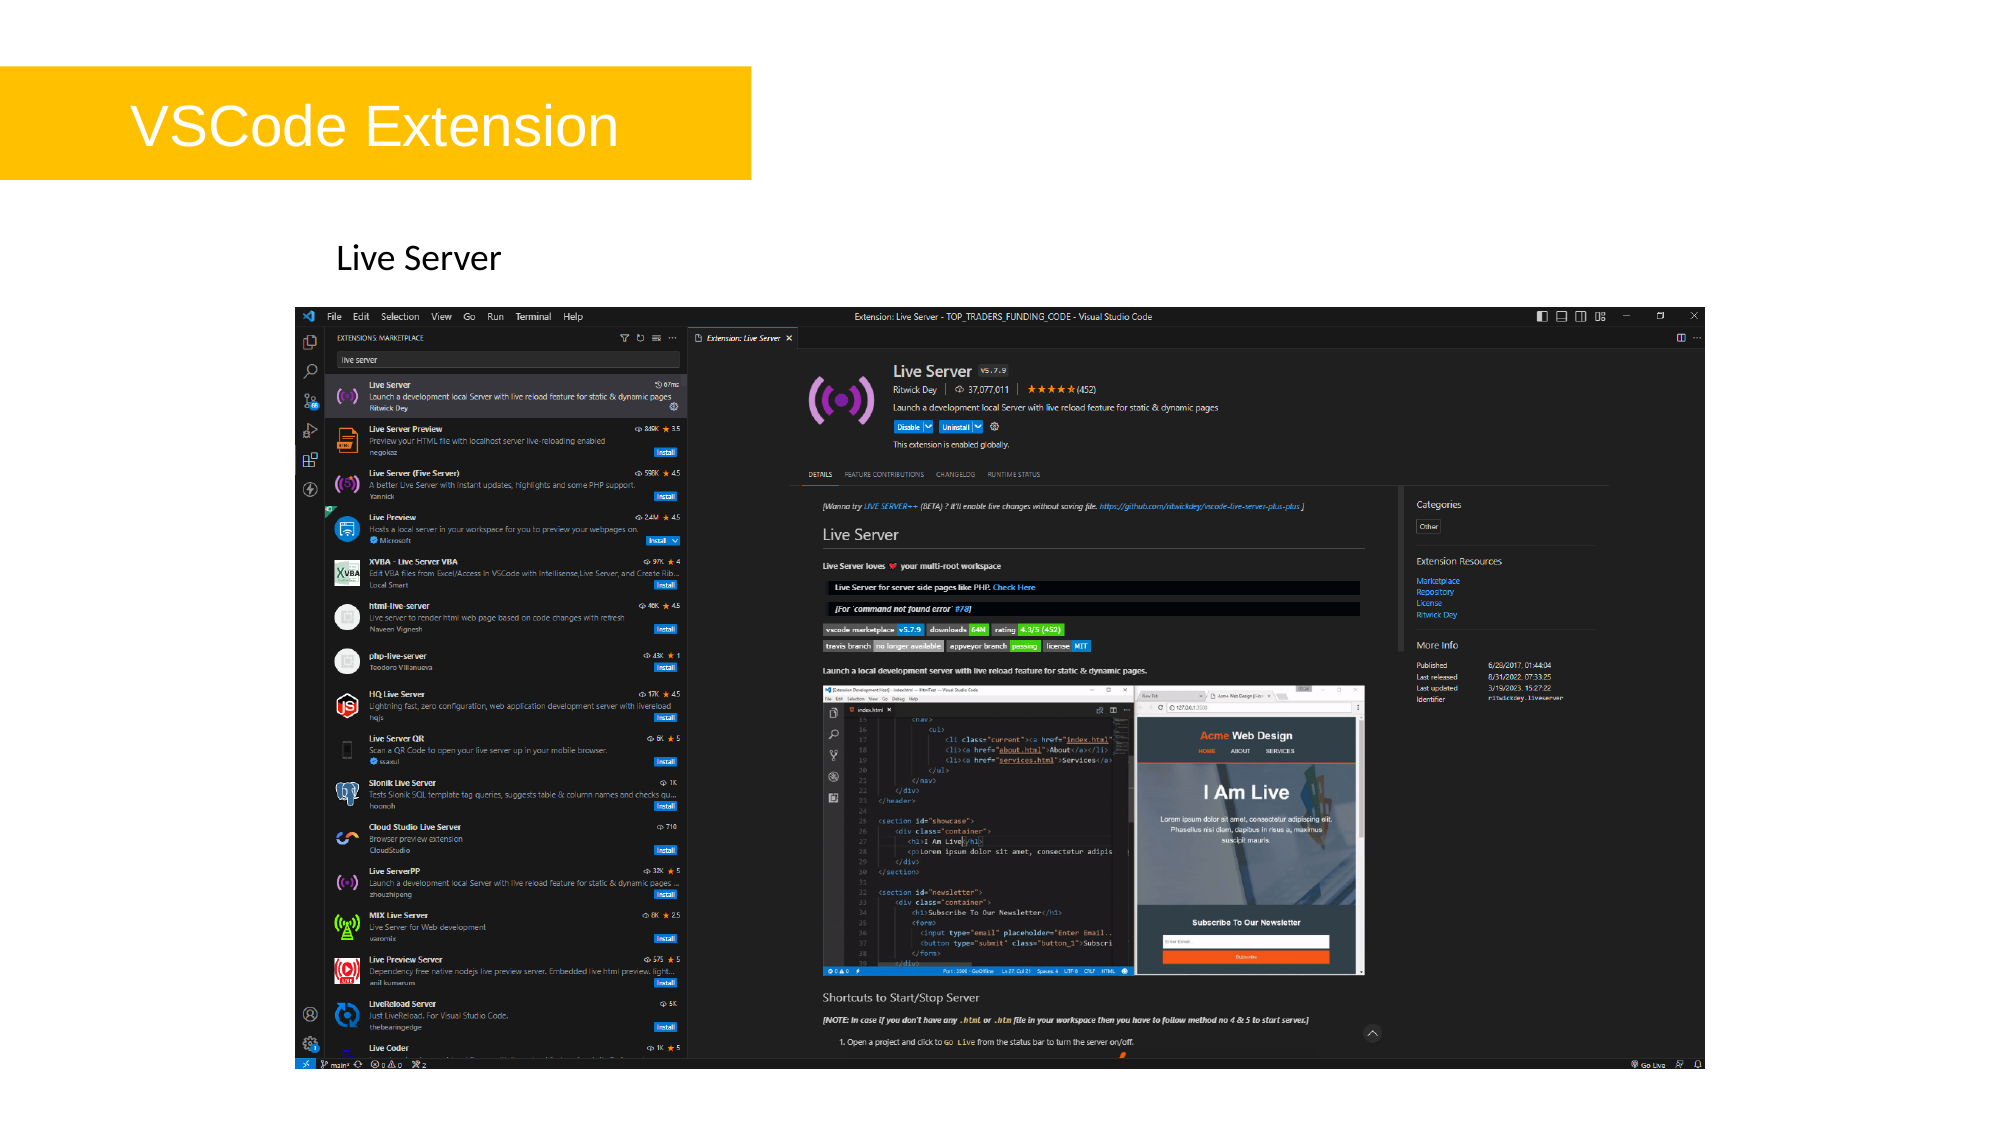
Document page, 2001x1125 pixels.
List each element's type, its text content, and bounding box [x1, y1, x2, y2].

picture [295, 307, 1705, 1069]
text_box VSCode Extension [0, 65, 752, 181]
text_box Live Server [321, 225, 518, 286]
